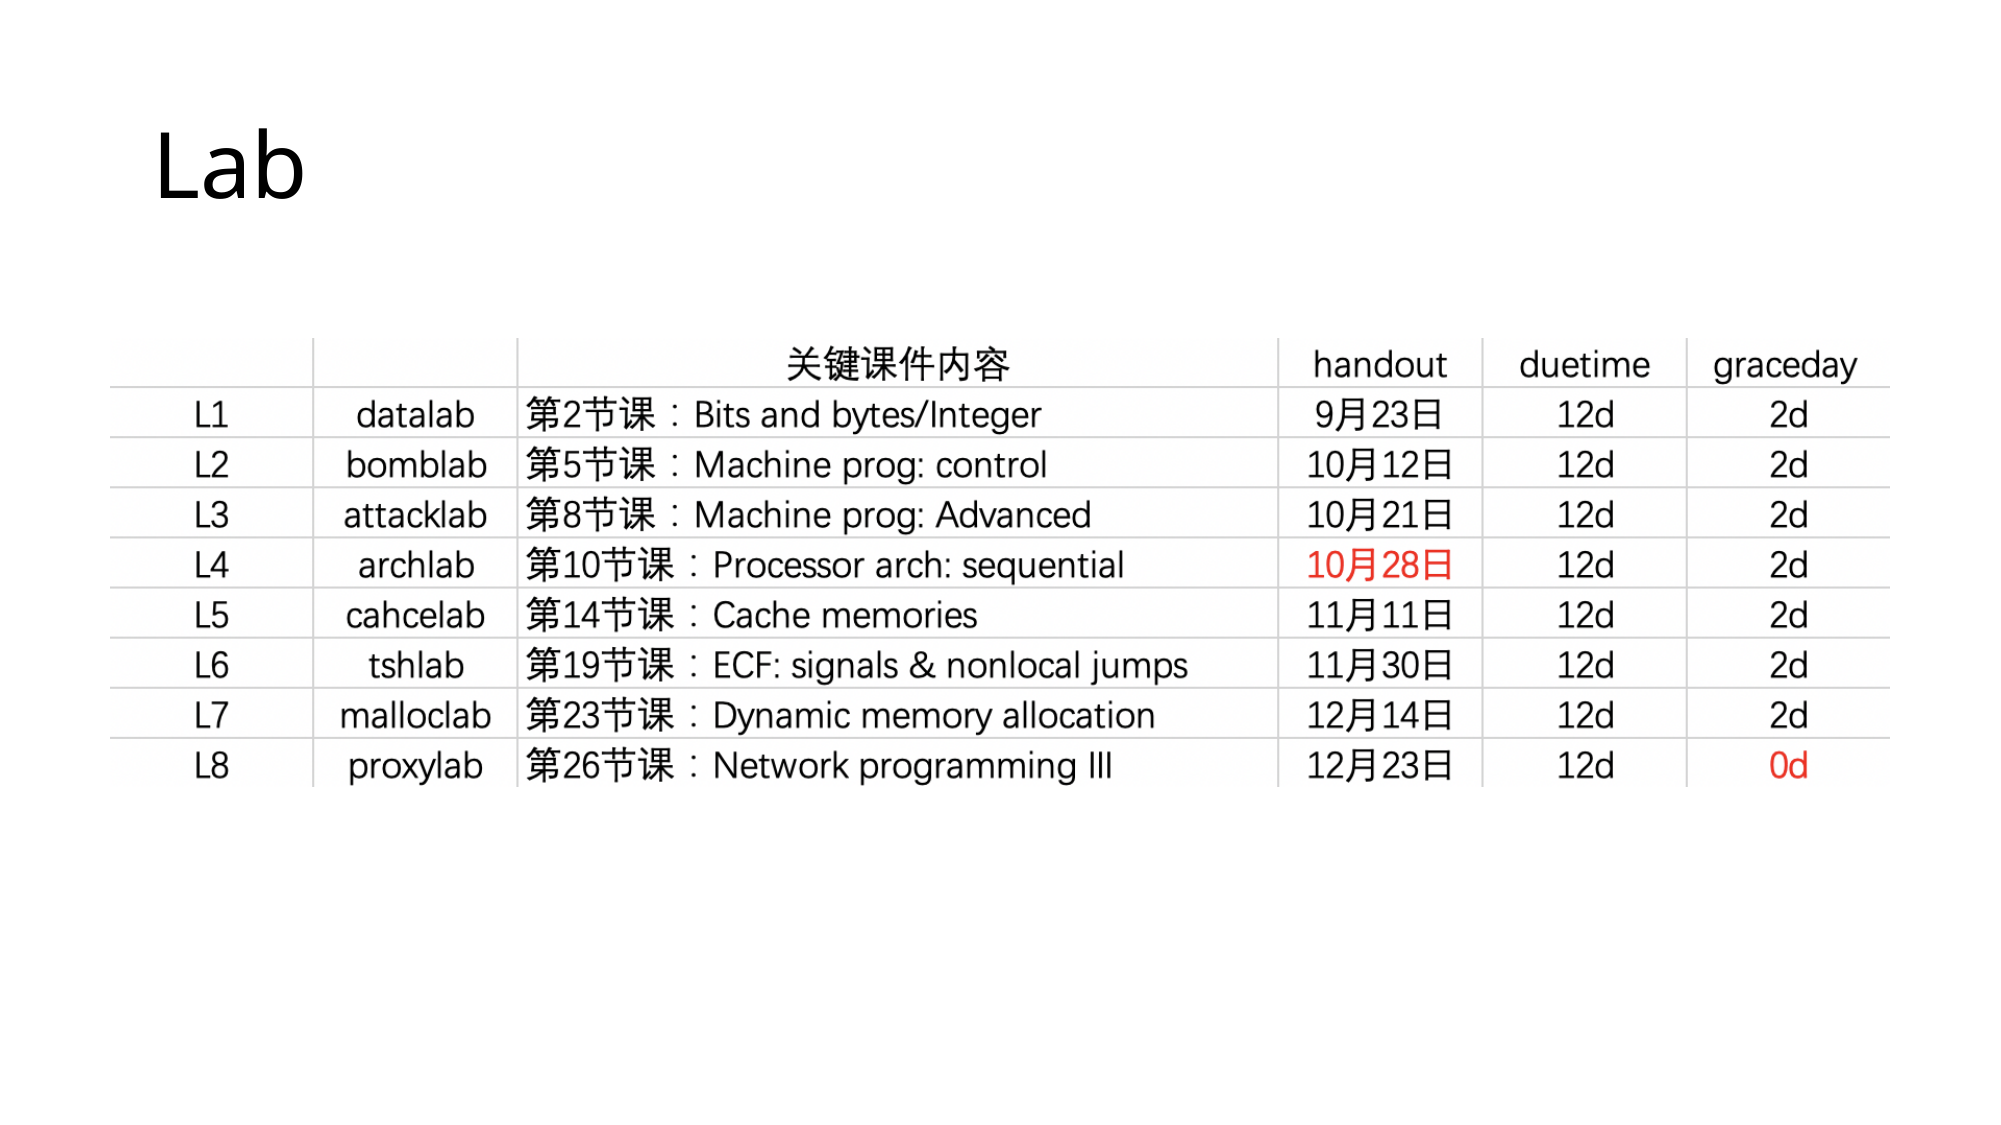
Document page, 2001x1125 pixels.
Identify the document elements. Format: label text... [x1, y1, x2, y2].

title Lab [137, 59, 1863, 278]
picture [110, 338, 1890, 787]
